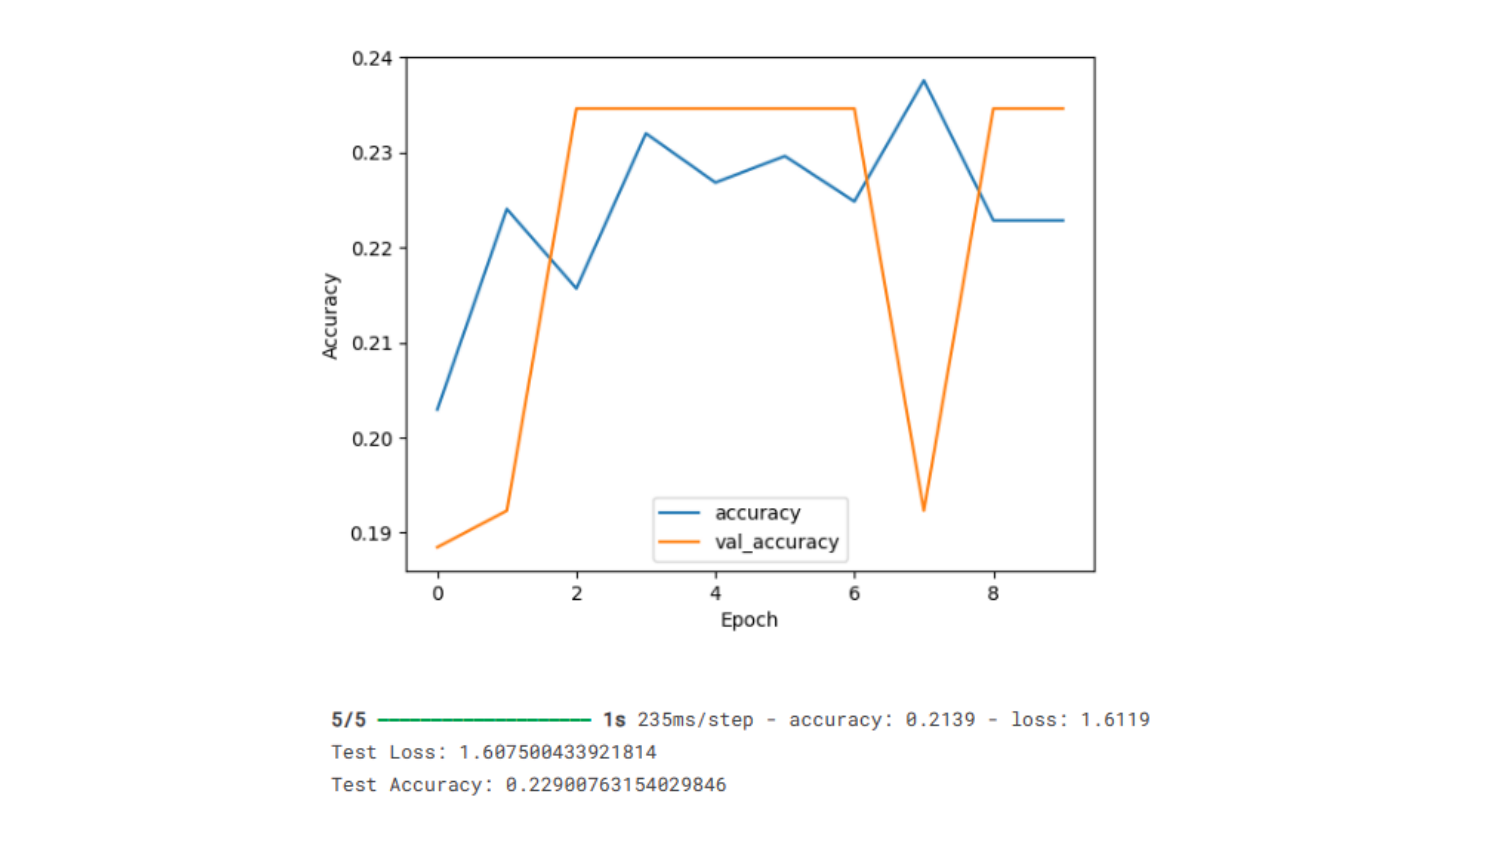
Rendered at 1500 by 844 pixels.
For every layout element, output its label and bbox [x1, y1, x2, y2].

picture [308, 22, 1191, 821]
